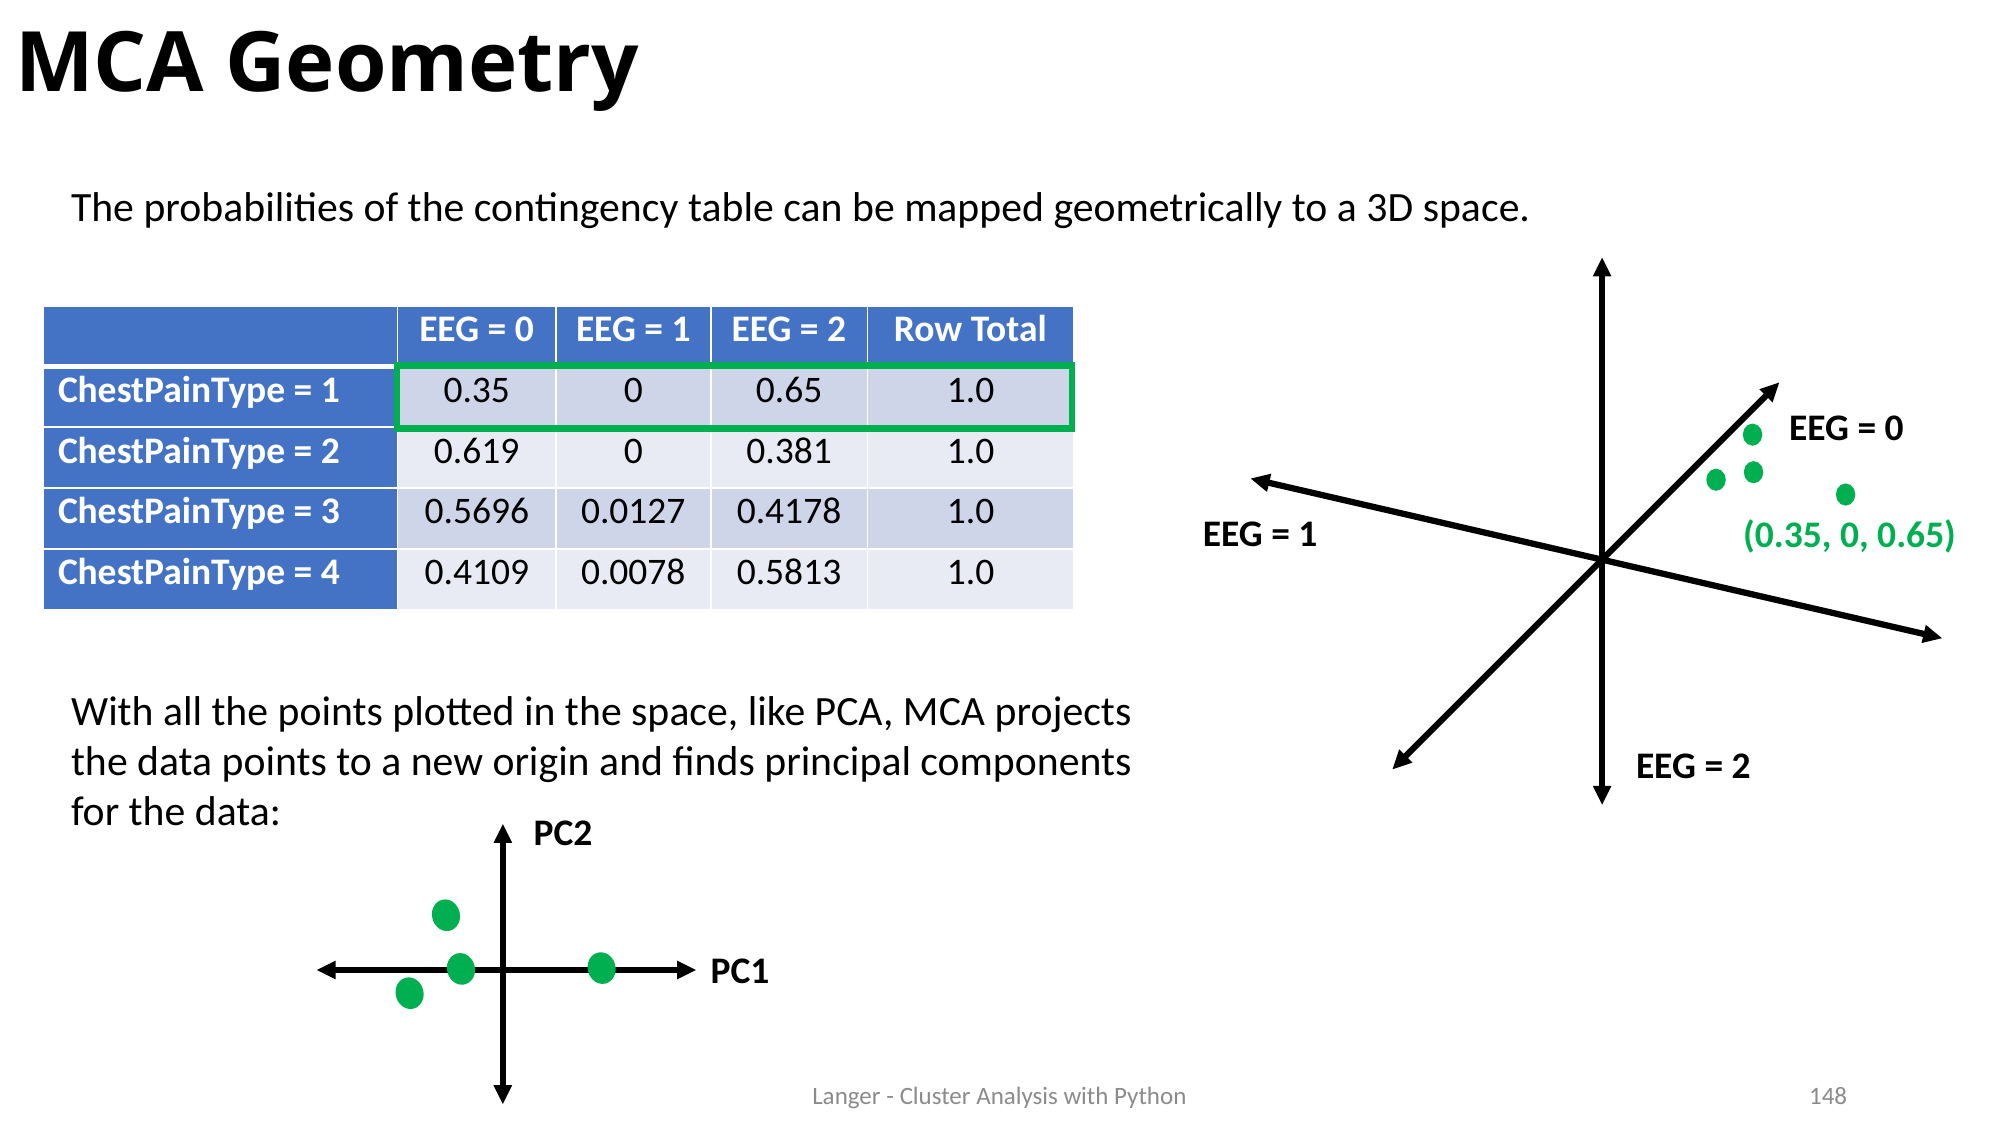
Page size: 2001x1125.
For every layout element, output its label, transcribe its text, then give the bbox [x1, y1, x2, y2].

text_box [396, 365, 1073, 429]
text_box EEG = 0 [1774, 396, 1921, 456]
table_cell 0.0078 [557, 550, 710, 609]
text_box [316, 800, 923, 1104]
text_box With all the points plotted in the space, like PCA, MCA projects the data points to a new origin and finds principal components for the data: [56, 676, 1189, 842]
table_header EEG = 2 [712, 307, 867, 364]
table_cell ChestPainType = 1 [44, 369, 396, 426]
title MCA Geometry [0, 3, 1597, 128]
table_cell 0 [557, 429, 710, 487]
footer Langer - Cluster Analysis with Python [662, 1064, 1338, 1125]
table_cell 0.381 [712, 429, 867, 487]
table_header [44, 307, 397, 364]
text_box [1706, 468, 1726, 491]
table_cell ChestPainType = 2 [44, 428, 397, 487]
text_box [1743, 461, 1764, 484]
text_box [1835, 483, 1856, 502]
text_box EEG = 2 [1621, 734, 1848, 794]
table_cell ChestPainType = 3 [44, 489, 397, 548]
table_cell 0.0127 [557, 489, 710, 548]
table_cell 0.5696 [398, 489, 555, 548]
table_cell ChestPainType = 4 [44, 550, 397, 609]
table_header EEG = 0 [398, 307, 555, 364]
table_cell 0.619 [398, 429, 555, 487]
table_header Row Total [868, 307, 1073, 364]
text_box EEG = 1 [1188, 501, 1335, 562]
text_box (0.35, 0, 0.65) [1718, 502, 1971, 563]
text_box [1742, 423, 1763, 446]
table_cell 0.4178 [712, 489, 867, 548]
table_header EEG = 1 [557, 307, 710, 364]
slide_number 148 [1412, 1064, 1863, 1125]
text_box The probabilities of the contingency table can be mapped geometrically to a 3D space. [56, 172, 1885, 238]
table_cell 1.0 [868, 550, 1073, 609]
table_cell 1.0 [868, 489, 1073, 548]
table_cell 0.4109 [398, 550, 555, 609]
table_cell 0.5813 [712, 550, 867, 609]
table_cell 1.0 [868, 429, 1073, 487]
